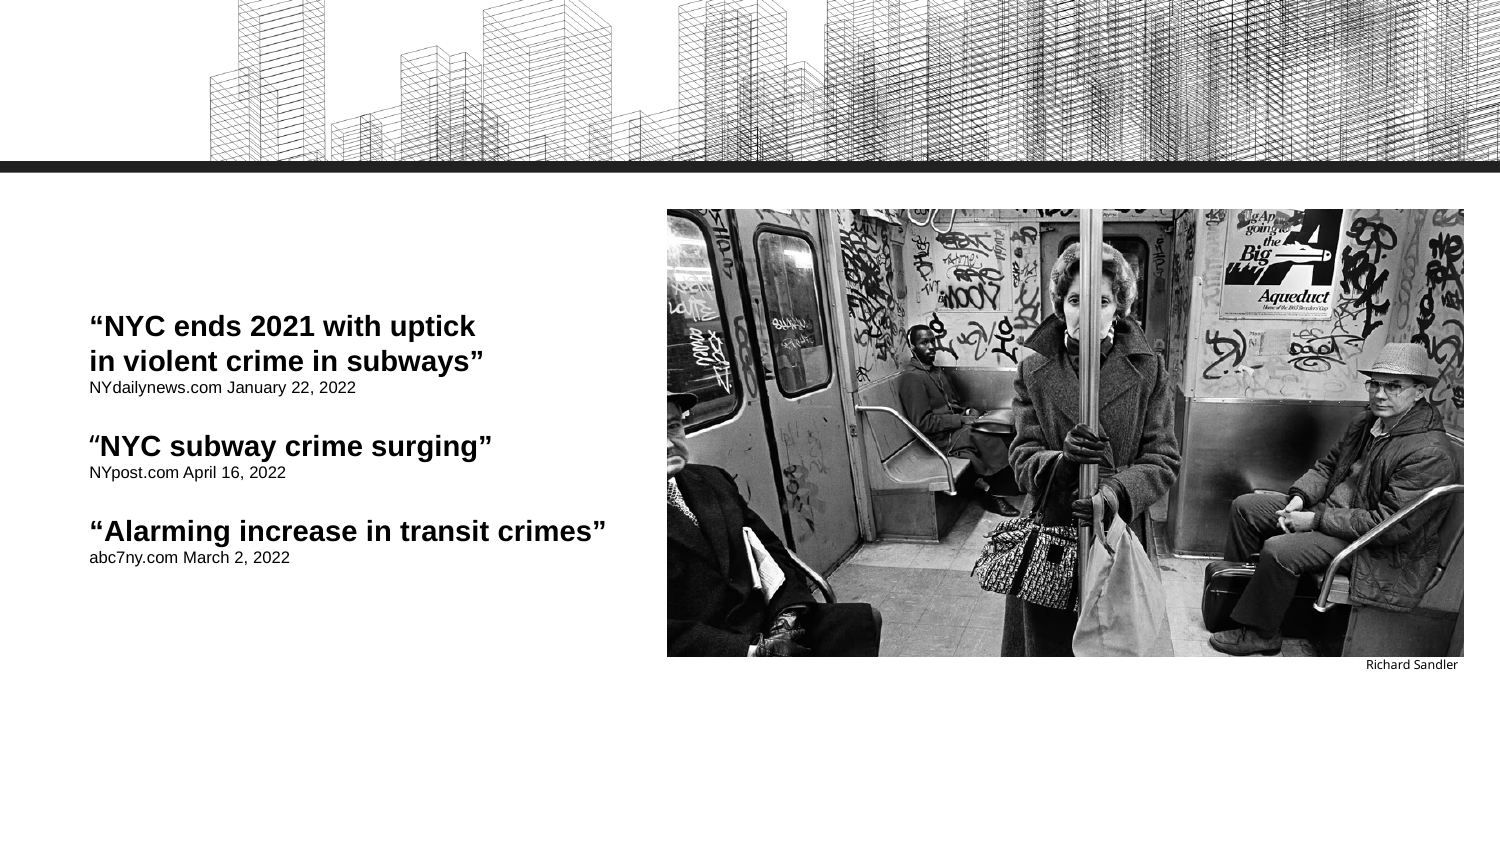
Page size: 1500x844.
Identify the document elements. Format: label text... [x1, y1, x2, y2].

picture [667, 208, 1465, 657]
text_box Richard Sandler [1349, 649, 1474, 680]
text_box “NYC ends 2021 with uptick in violent crime in subways” NYdailynews.com January 22, 2022 “NYC subway crime surging” NYpost.com April 16, 2022 “Alarming increase in transit crimes” abc7ny.com March 2, 2022 [74, 292, 662, 622]
picture [0, 0, 1500, 161]
